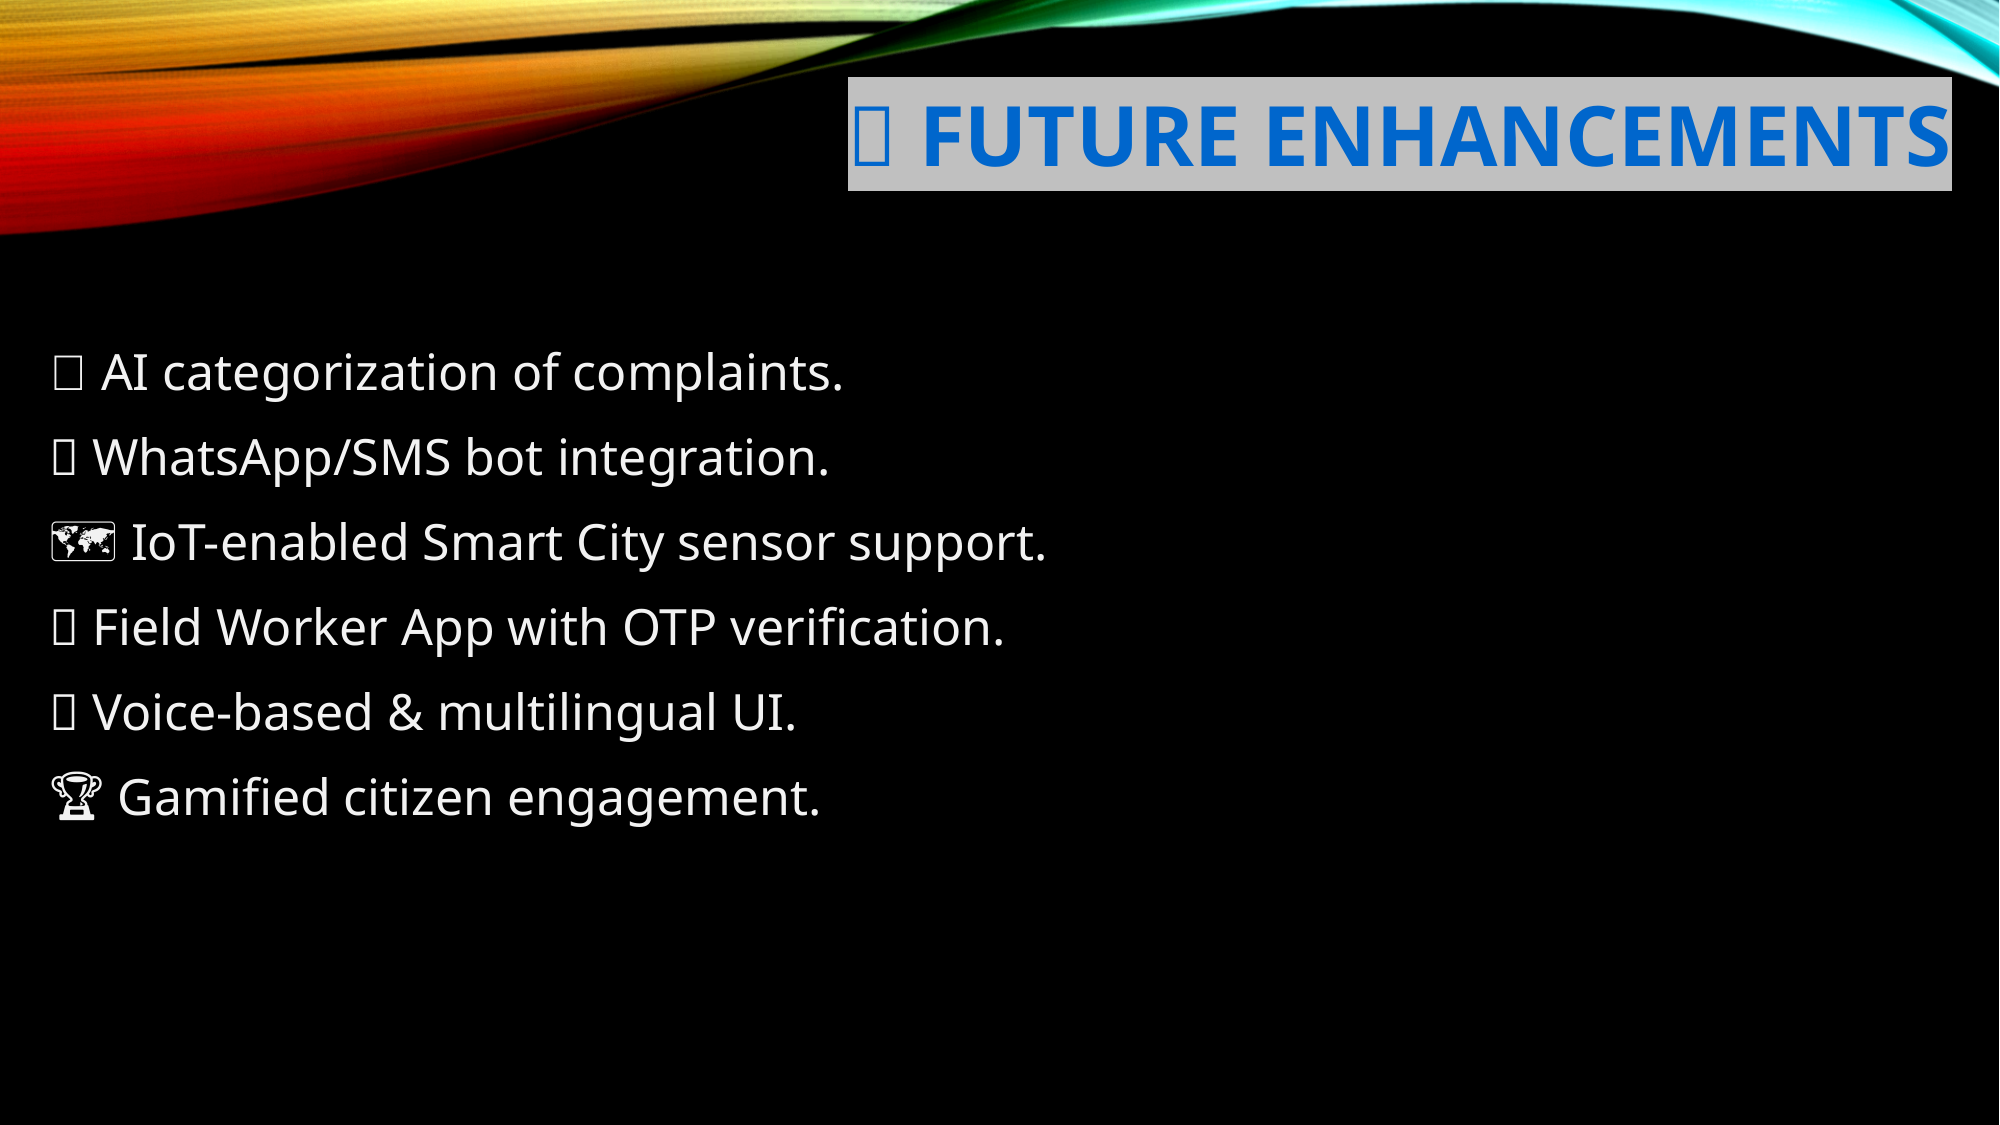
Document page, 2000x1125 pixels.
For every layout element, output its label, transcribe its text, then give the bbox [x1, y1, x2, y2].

text_box 🧠 AI categorization of complaints. 💬 WhatsApp/SMS bot integration. 🗺️ IoT-enabled Smart City sensor support. 📲 Field Worker App with OTP verification. 🌐 Voice-based & multilingual UI. 🏆 Gamified citizen engagement. [34, 298, 1795, 833]
title 🚀 Future Enhancements [754, 53, 1967, 225]
picture [0, 0, 2000, 237]
